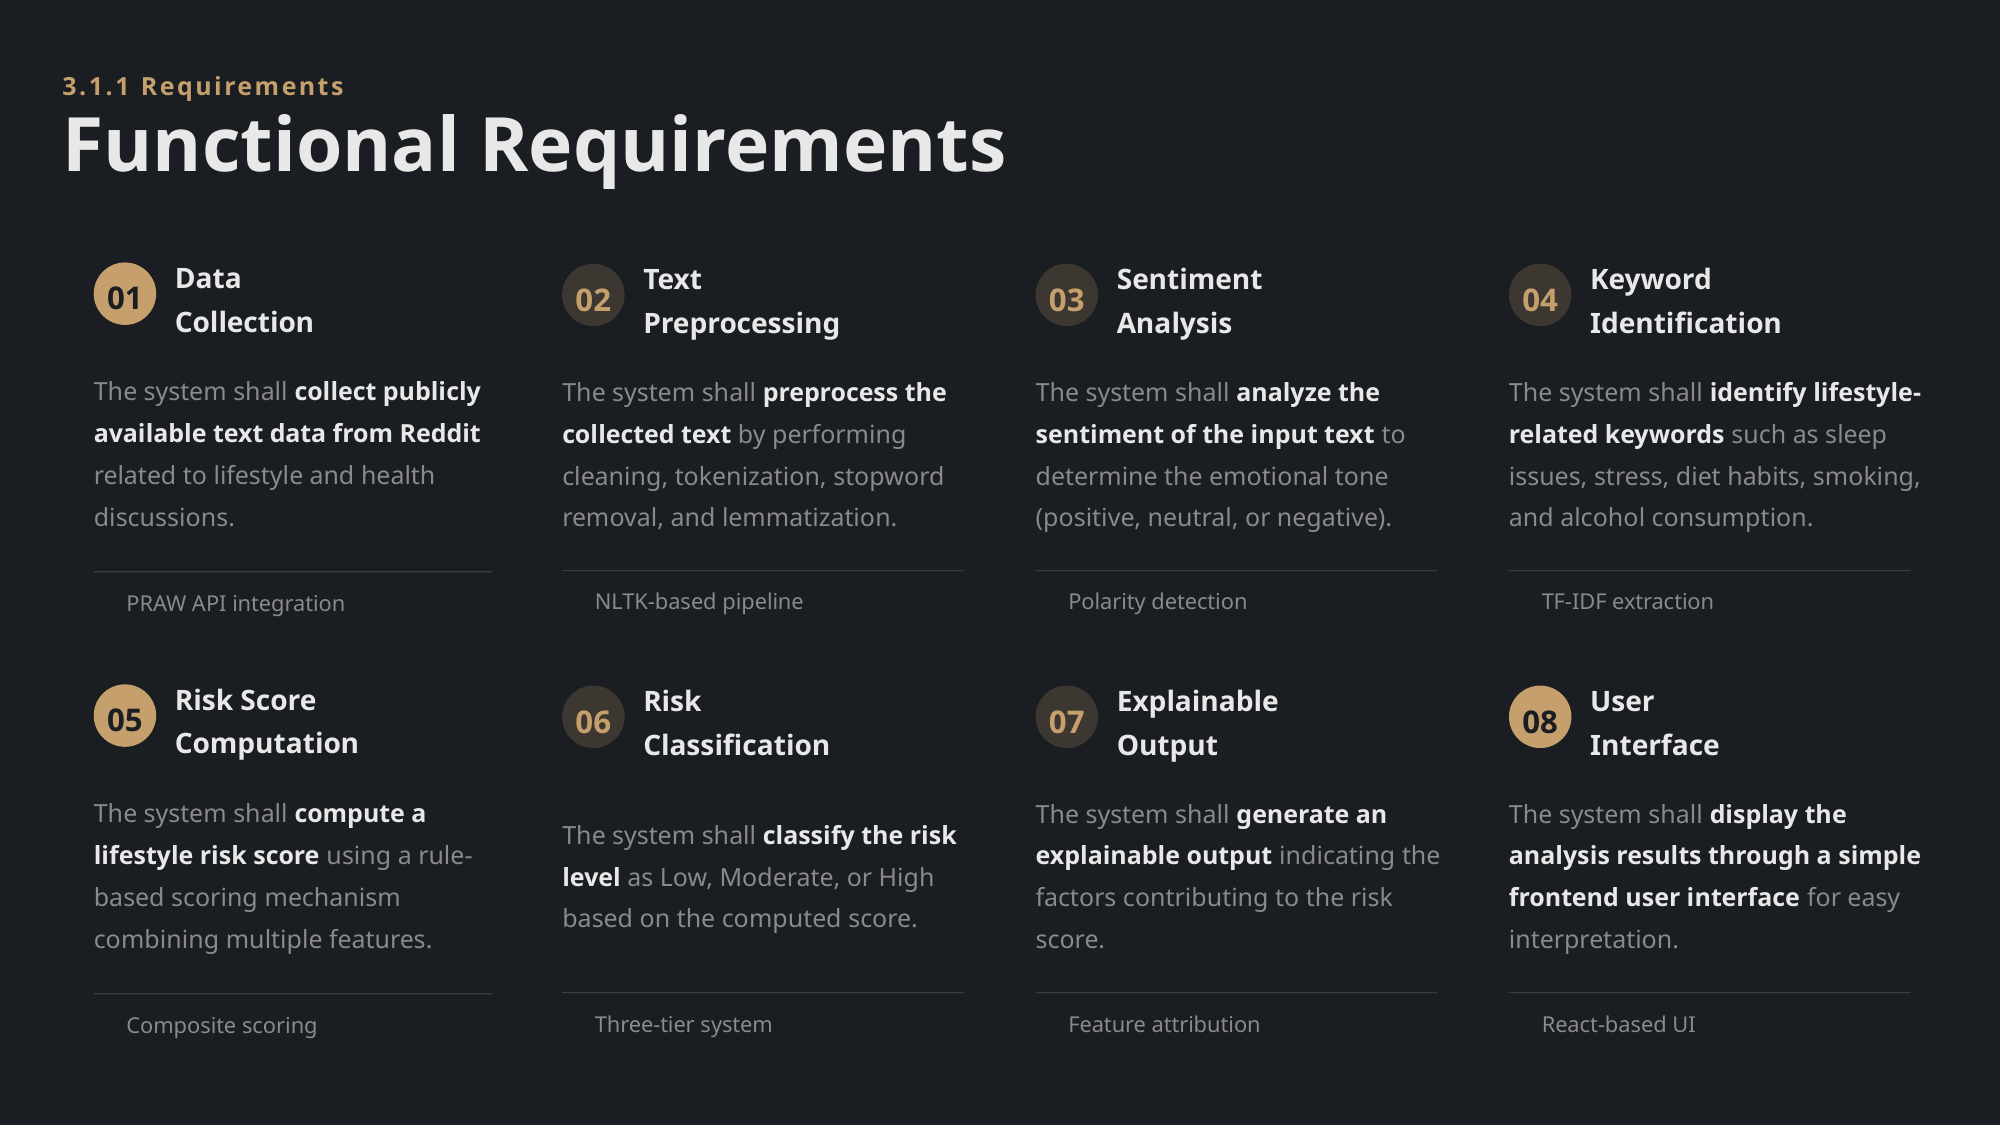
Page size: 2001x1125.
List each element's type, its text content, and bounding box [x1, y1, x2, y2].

text_box The system shall compute a lifestyle risk score using a rule-based scoring mechanism combining multiple features. [93, 759, 505, 980]
text_box Risk Score Computation [174, 693, 485, 738]
text_box 03 [1027, 263, 1106, 327]
text_box Functional Requirements [62, 112, 1975, 188]
text_box 05 [85, 684, 164, 747]
text_box Sentiment Analysis [1116, 273, 1363, 317]
text_box Feature attribution [1068, 1005, 1449, 1037]
text_box The system shall generate an explainable output indicating the factors contributing to the risk score. [1035, 760, 1450, 980]
text_box The system shall identify lifestyle-related keywords such as sleep issues, stress, diet habits, smoking, and alcohol consumption. [1509, 338, 1924, 558]
text_box The system shall analyze the sentiment of the input text to determine the emotional tone (positive, neutral, or negative). [1035, 338, 1450, 558]
text_box 02 [554, 263, 633, 327]
text_box Explainable Output [1116, 695, 1370, 739]
text_box The system shall display the analysis results through a simple frontend user interface for easy interpretation. [1509, 760, 1924, 980]
text_box PRAW API integration [126, 584, 503, 616]
text_box The system shall preprocess the collected text by performing cleaning, tokenization, stopword removal, and lemmatization. [562, 338, 977, 558]
text_box Text Preprocessing [643, 273, 888, 317]
text_box 07 [1027, 685, 1106, 748]
text_box 06 [554, 685, 633, 748]
text_box React-based UI [1541, 1005, 1922, 1037]
text_box 01 [85, 262, 164, 325]
text_box NLTK-based pipeline [594, 583, 975, 615]
text_box TF-IDF extraction [1541, 583, 1922, 615]
text_box Three-tier system [594, 1005, 975, 1037]
text_box Data Collection [174, 271, 375, 316]
text_box Polarity detection [1068, 583, 1449, 615]
text_box 08 [1501, 685, 1580, 748]
text_box 3.1.1 Requirements [62, 62, 1950, 100]
text_box Composite scoring [126, 1006, 503, 1038]
text_box User Interface [1590, 695, 1777, 739]
text_box Risk Classification [643, 695, 883, 739]
text_box The system shall collect publicly available text data from Reddit related to lifestyle and health discussions. [93, 337, 505, 558]
text_box The system shall classify the risk level as Low, Moderate, or High based on the computed score. [562, 760, 977, 980]
text_box Keyword Identification [1590, 273, 1886, 317]
text_box 04 [1501, 263, 1580, 327]
